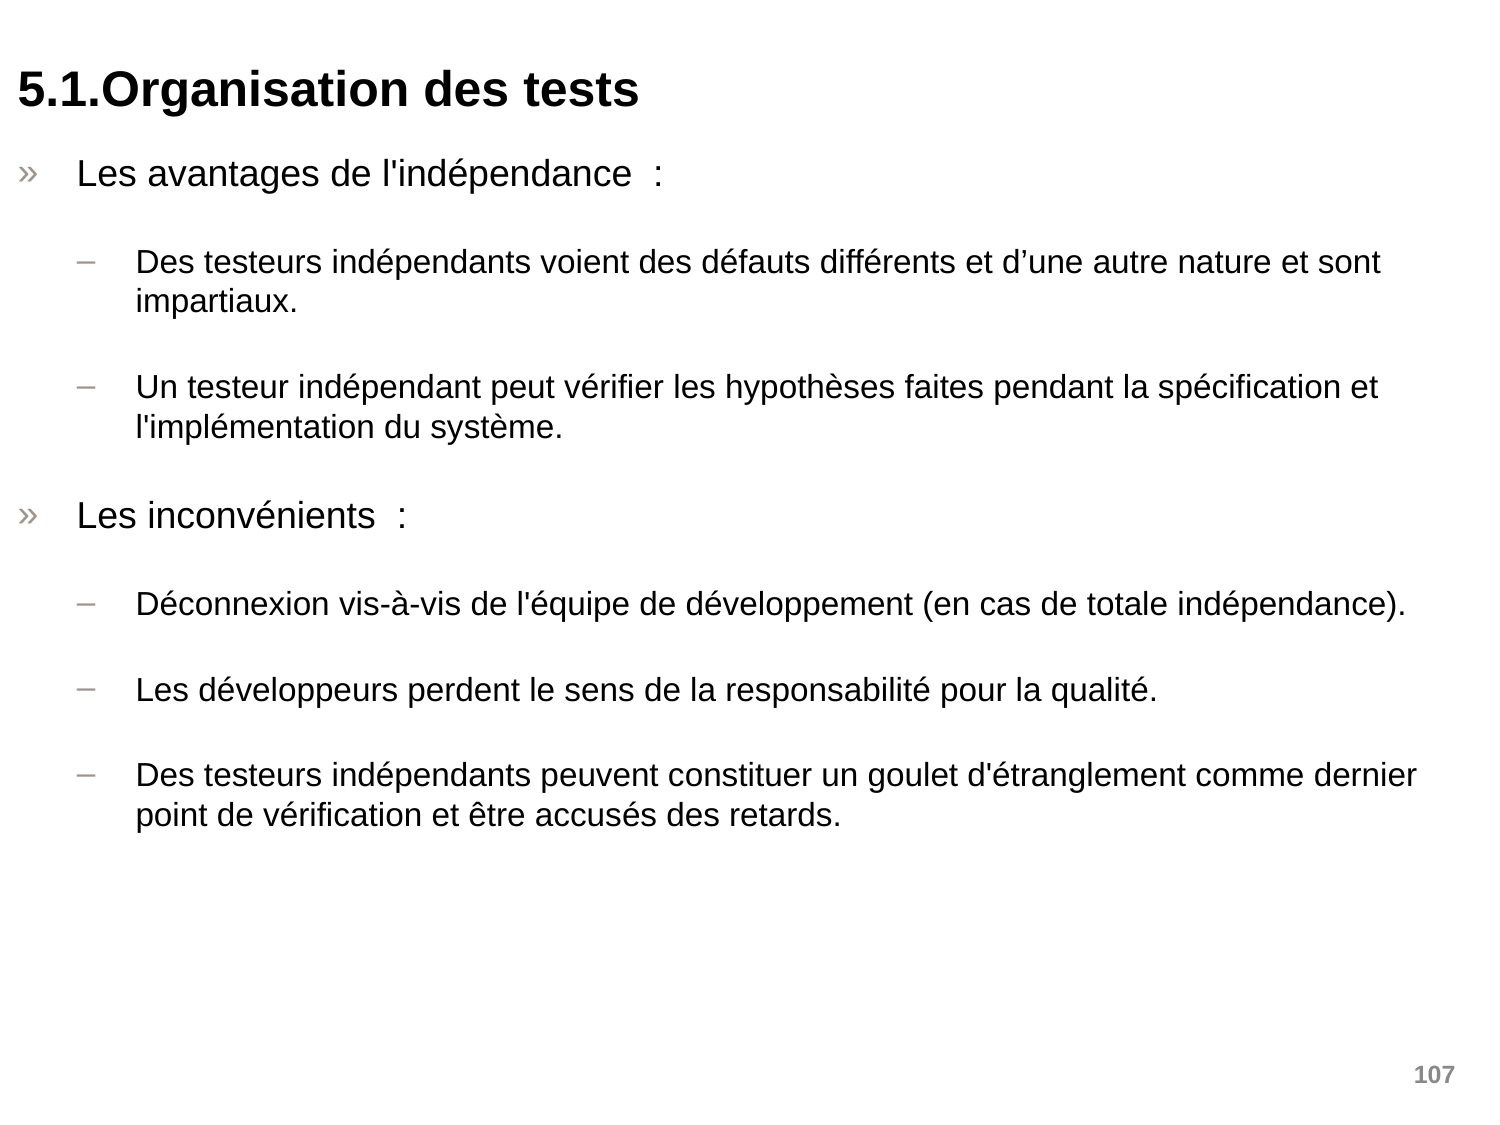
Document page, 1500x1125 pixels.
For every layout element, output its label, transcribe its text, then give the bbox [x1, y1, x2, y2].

text_box 107 [1396, 1058, 1456, 1088]
title 5.1.Organisation des tests [17, 55, 1456, 146]
list Les avantages de l'indépendance : Des testeurs indépendants voient des défauts différents et d’une autre nature et sont impartiaux. Un testeur indépendant peut vérifier les hypothèses faites pendant la spécification et l'implémentation du système. Les inconvénients : Déconnexion vis-à-vis de l'équipe de développement (en cas de totale indépendance). Les développeurs perdent le sens de la responsabilité pour la qualité. Des testeurs indépendants peuvent constituer un goulet d'étranglement comme dernier point de vérification et être accusés des retards. [17, 148, 1483, 1036]
